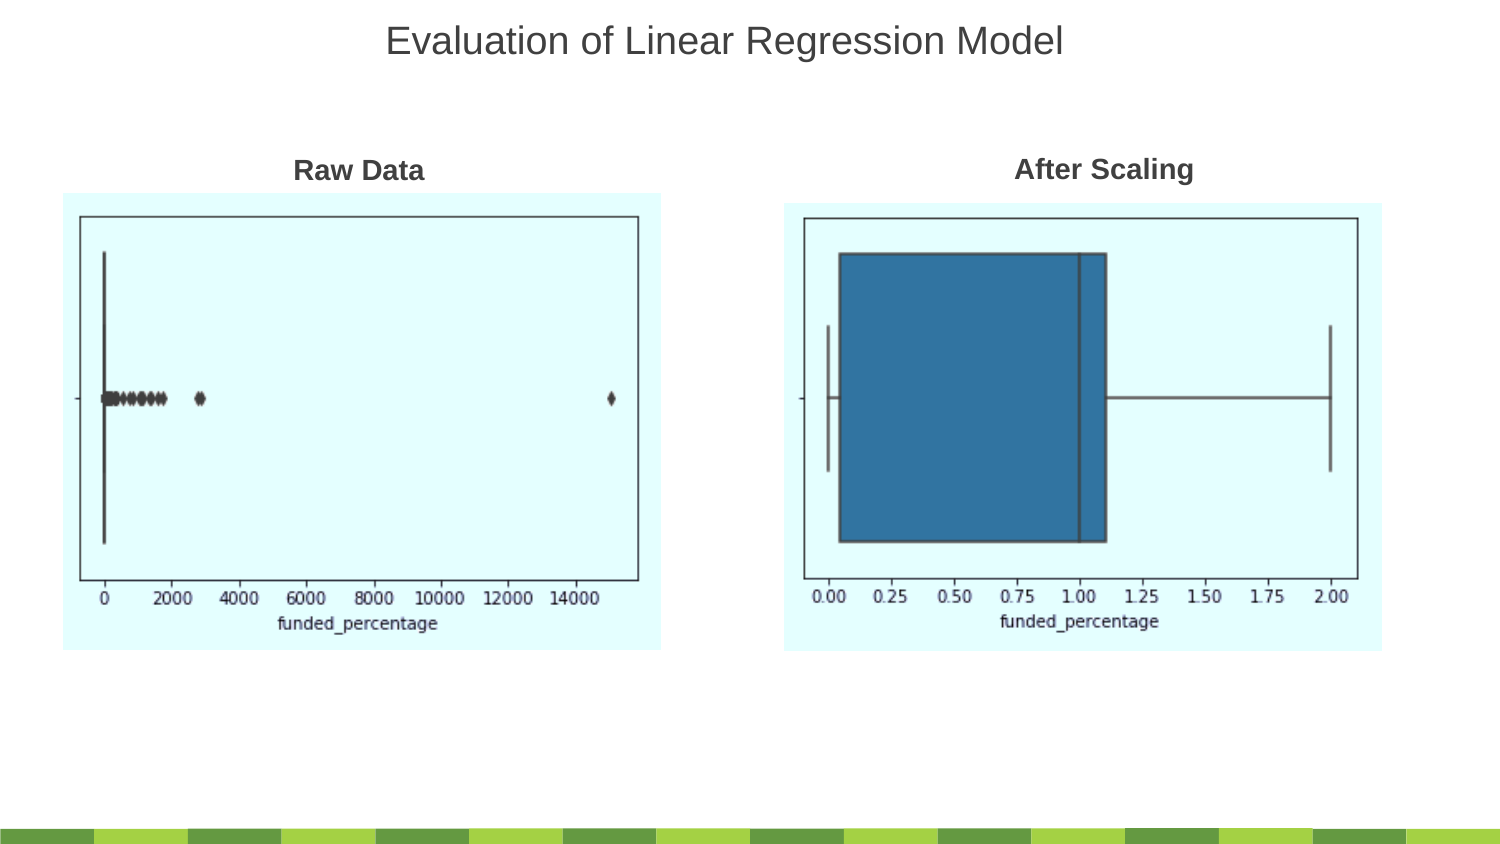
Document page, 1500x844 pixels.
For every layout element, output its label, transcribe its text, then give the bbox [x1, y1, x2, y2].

picture [63, 193, 662, 651]
text_box Raw Data [285, 143, 439, 191]
list Evaluation of Linear Regression Model [0, 0, 1476, 80]
picture [0, 0, 1500, 828]
text_box After Scaling [1006, 143, 1215, 193]
picture [784, 203, 1382, 651]
